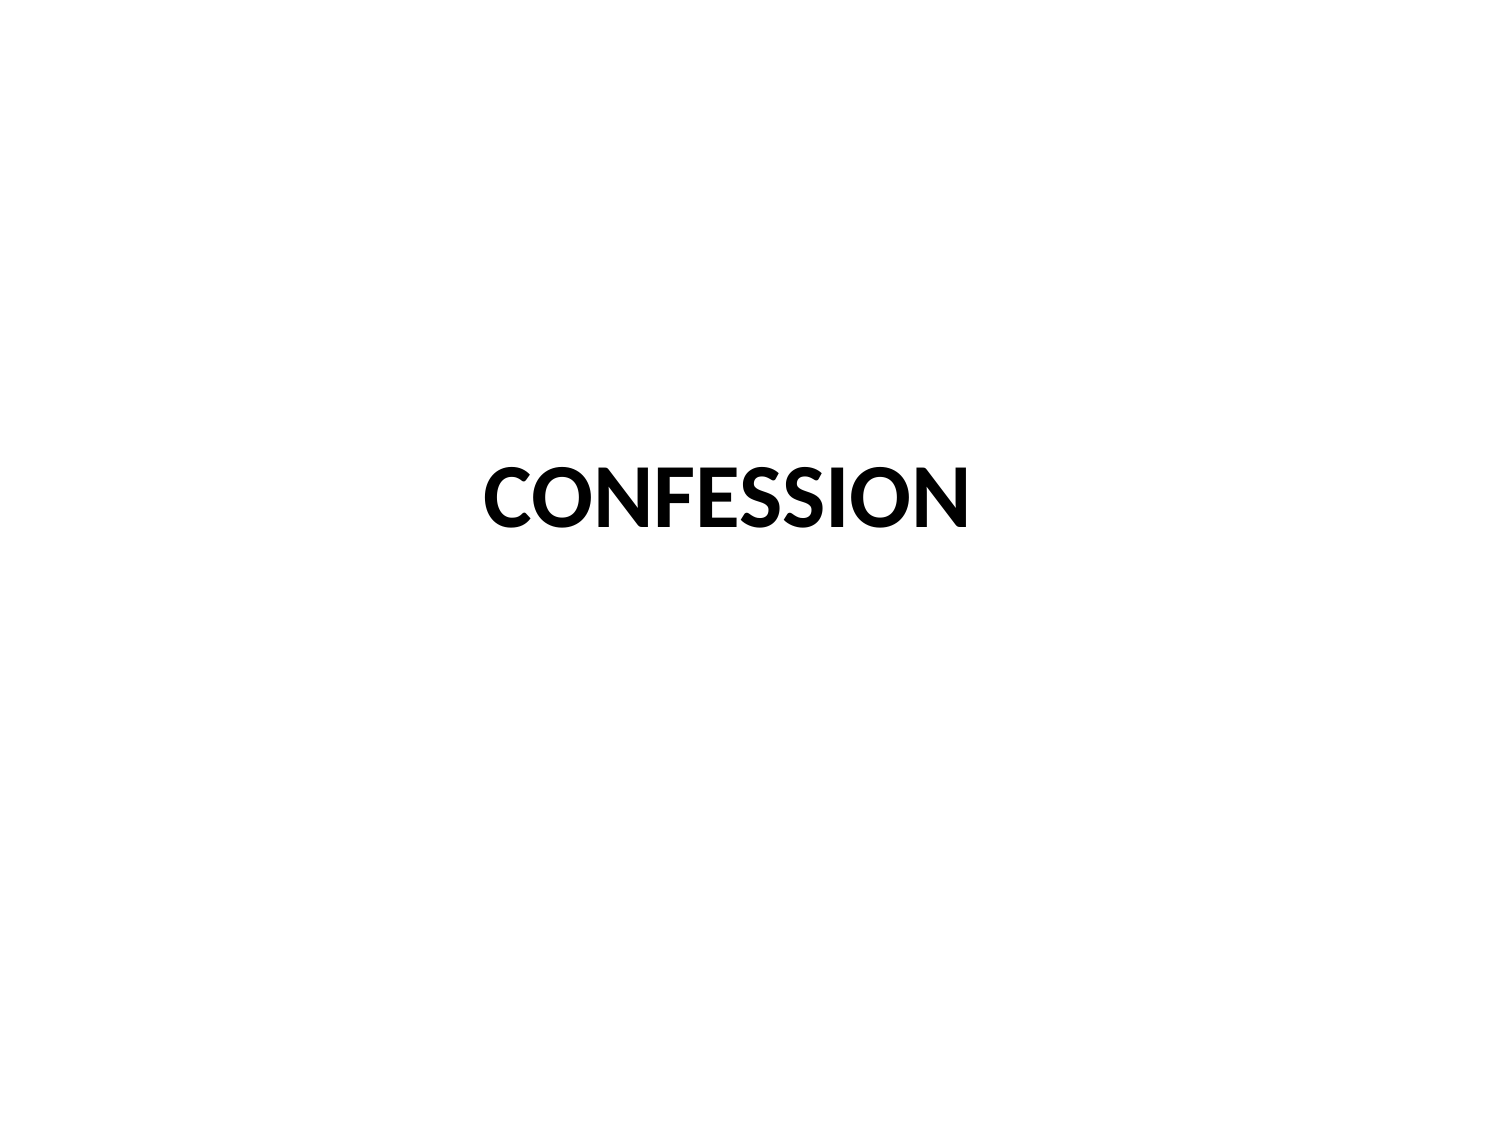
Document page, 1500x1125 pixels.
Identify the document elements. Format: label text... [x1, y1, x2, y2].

title CONFESSION [53, 397, 1404, 585]
